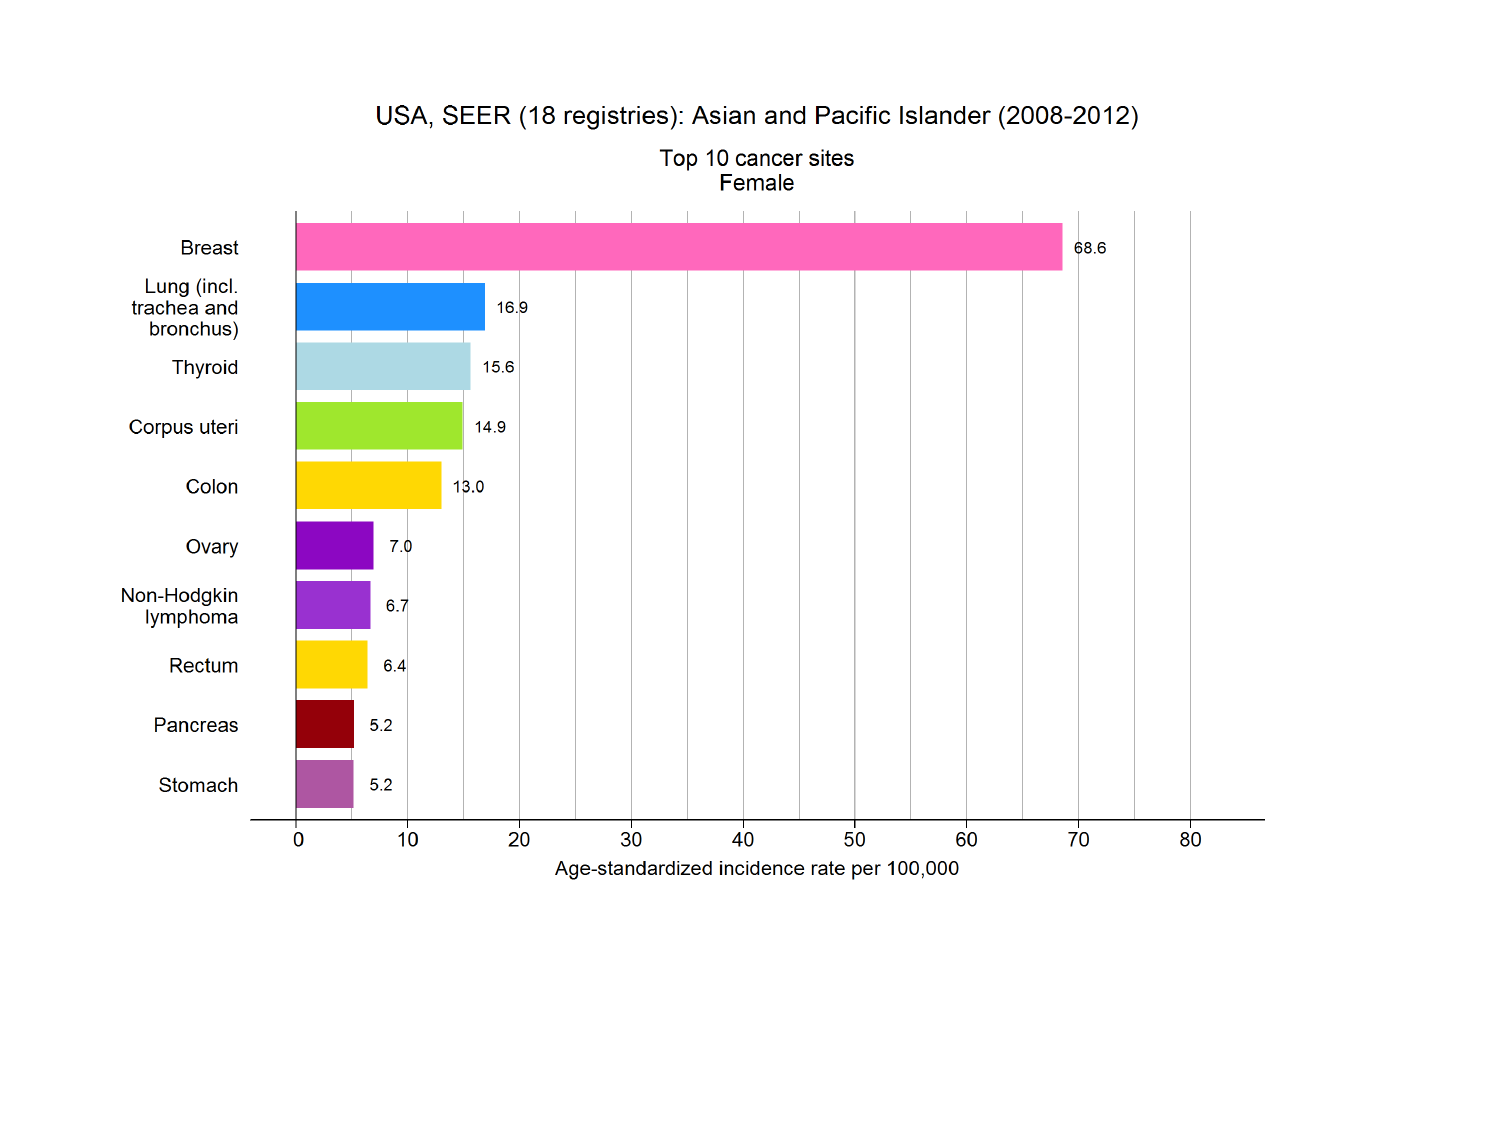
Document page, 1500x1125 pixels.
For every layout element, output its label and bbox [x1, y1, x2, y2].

list [91, 67, 1293, 917]
